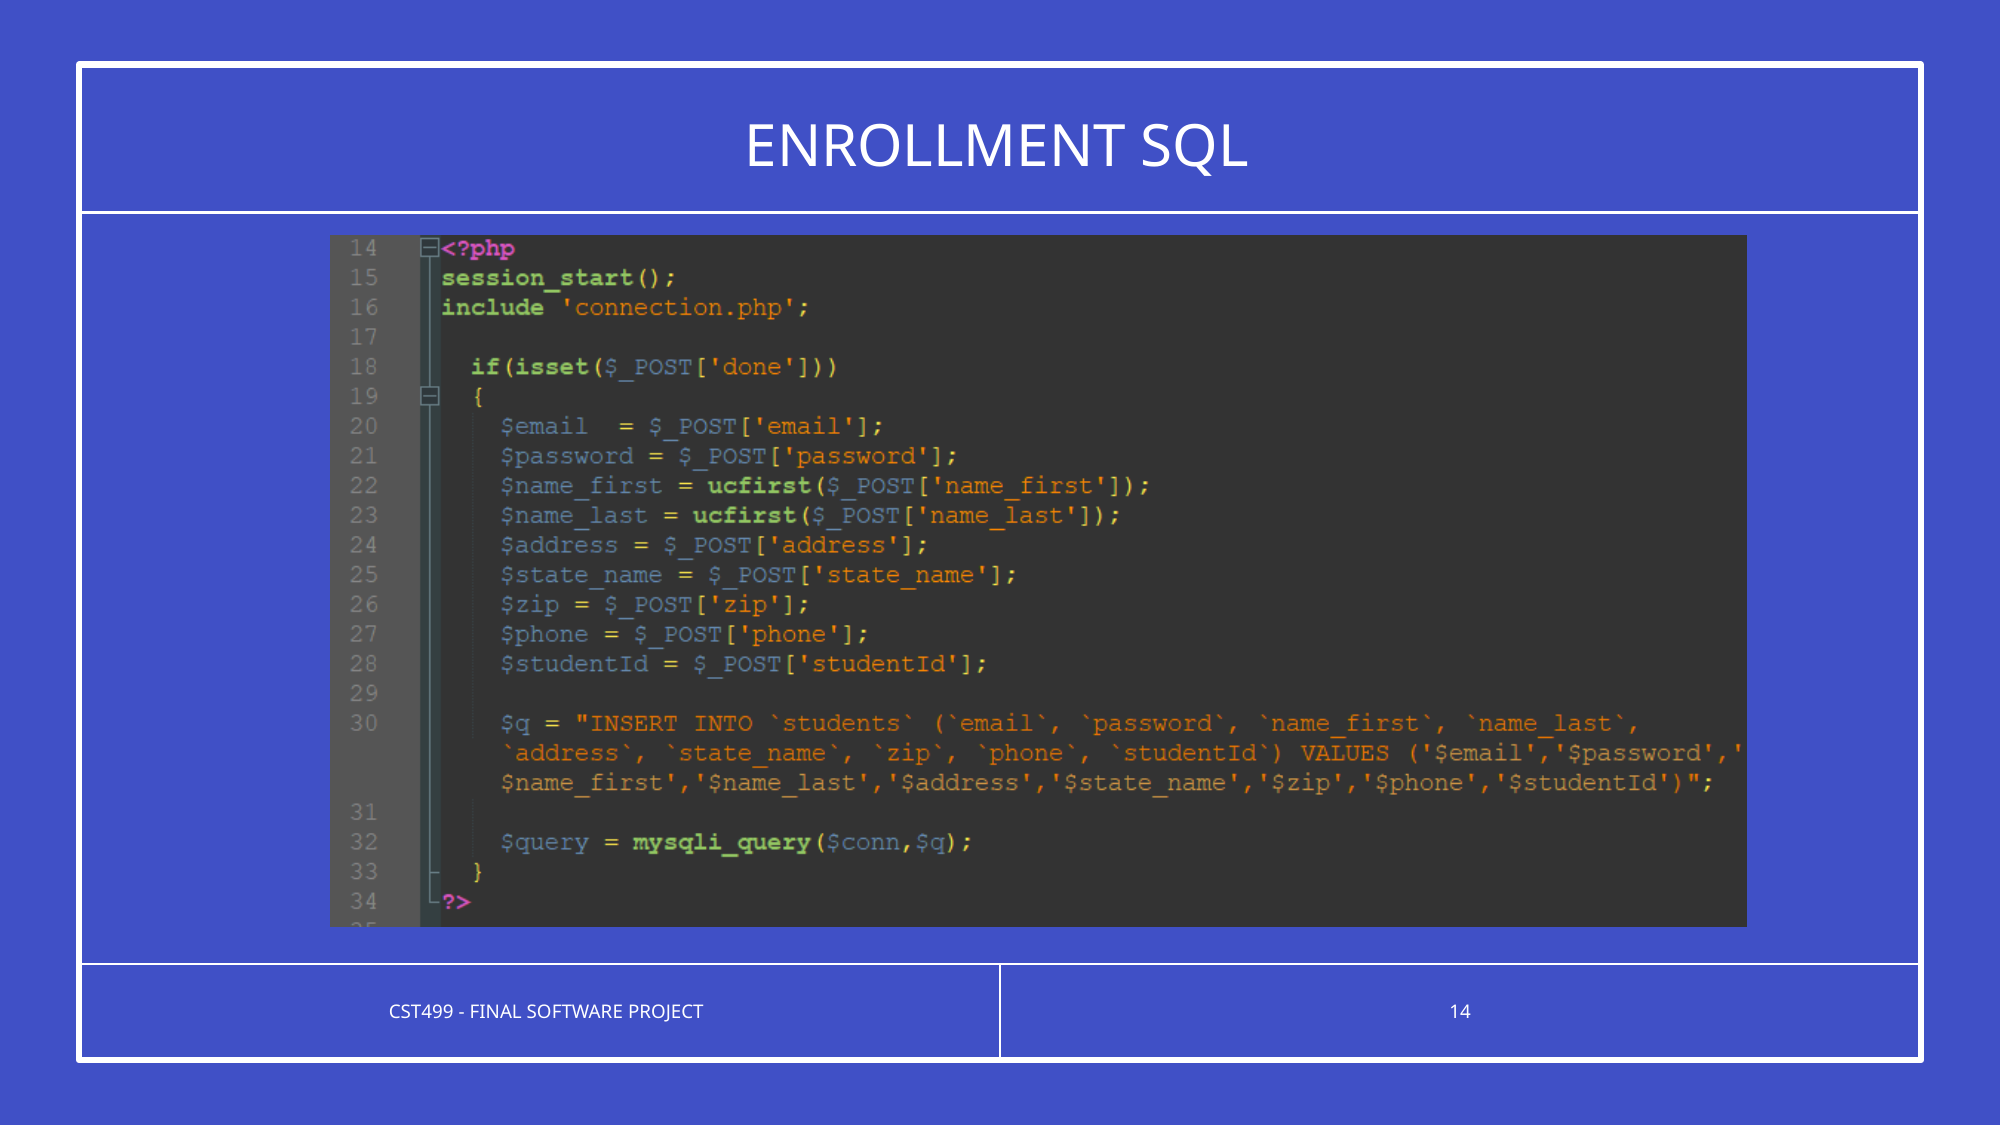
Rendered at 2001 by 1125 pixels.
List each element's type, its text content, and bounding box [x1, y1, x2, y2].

slide_number 14 [1401, 982, 1519, 1043]
picture [329, 235, 1748, 927]
footer CST499 - Final Software Project [115, 982, 978, 1043]
title enrollment SQl [79, 69, 1915, 217]
